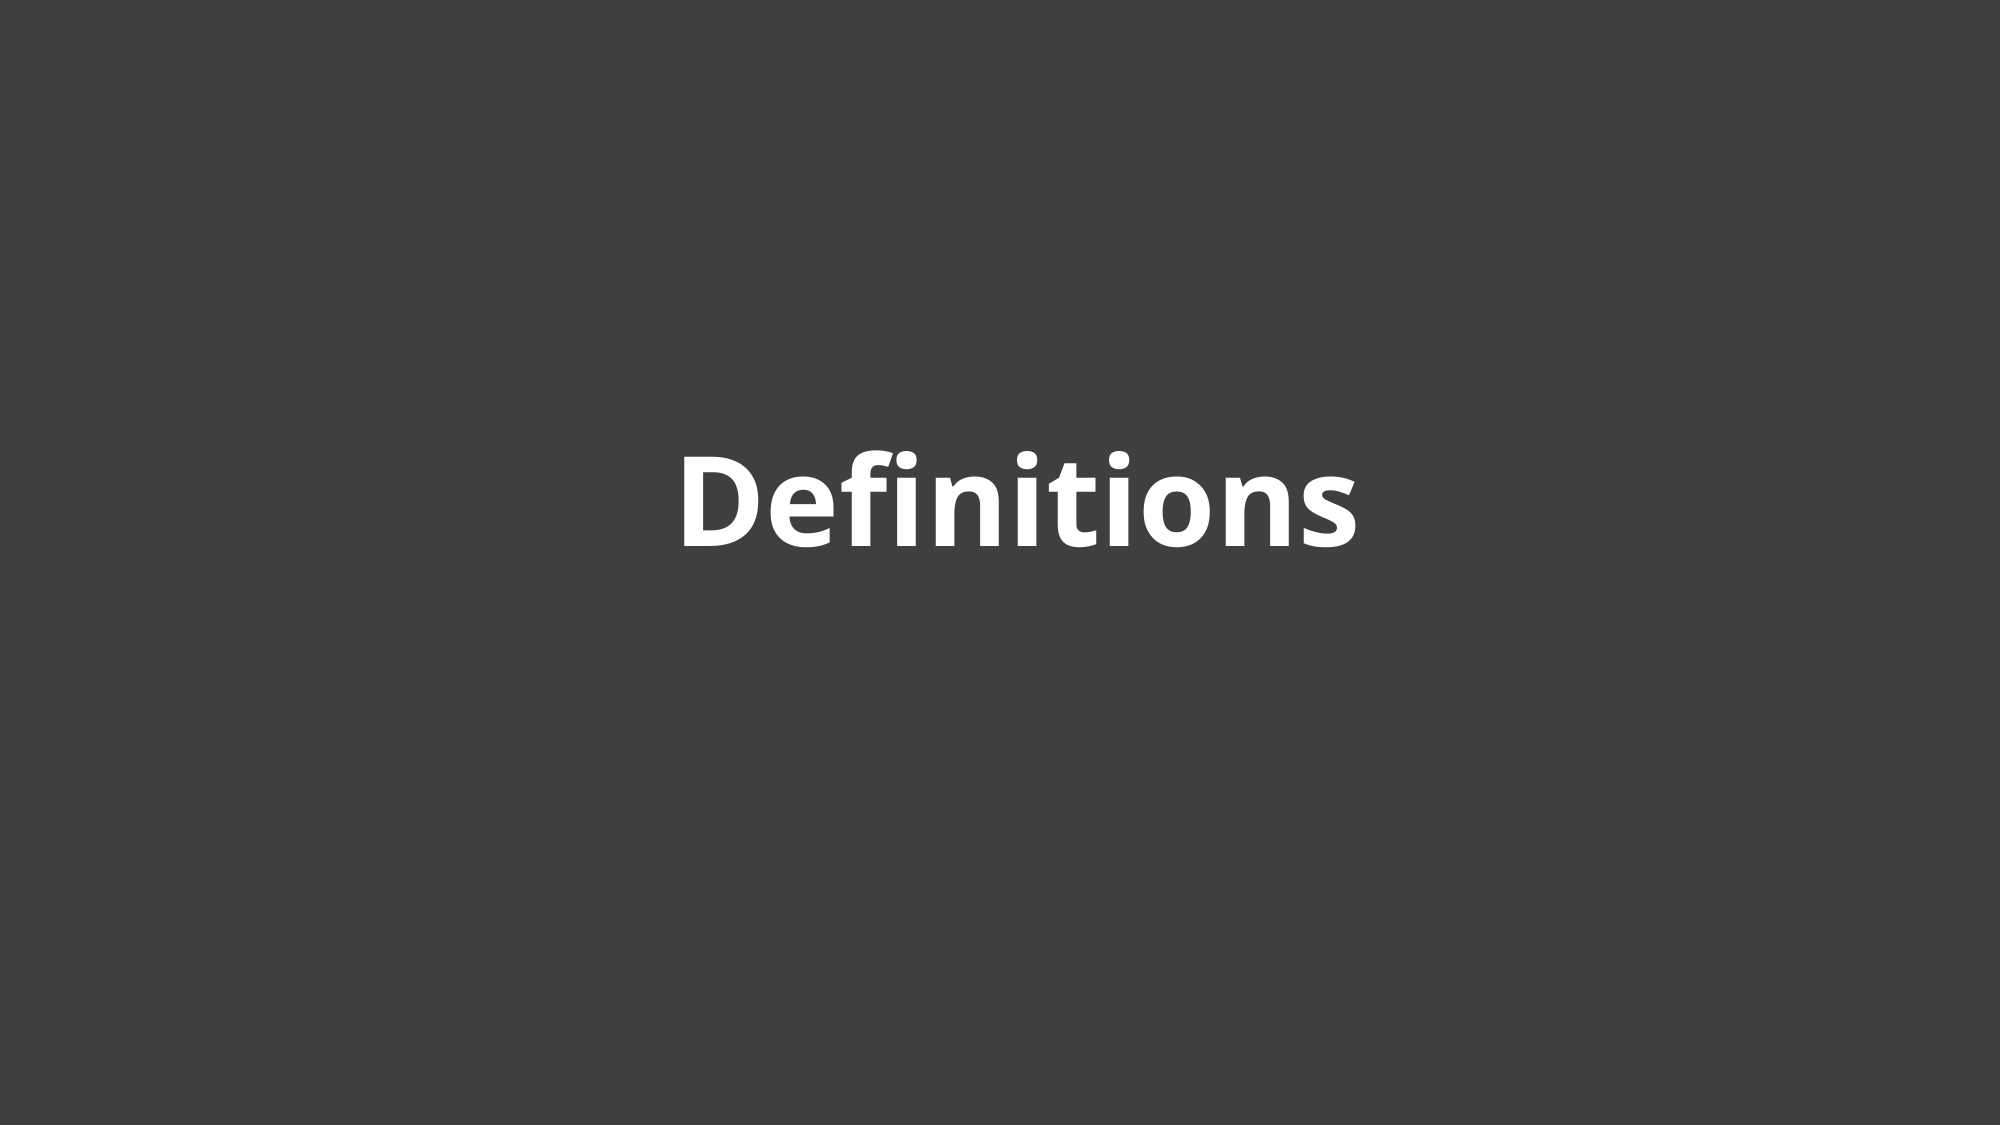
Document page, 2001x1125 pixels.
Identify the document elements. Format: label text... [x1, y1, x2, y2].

title Definitions [267, 419, 1768, 581]
